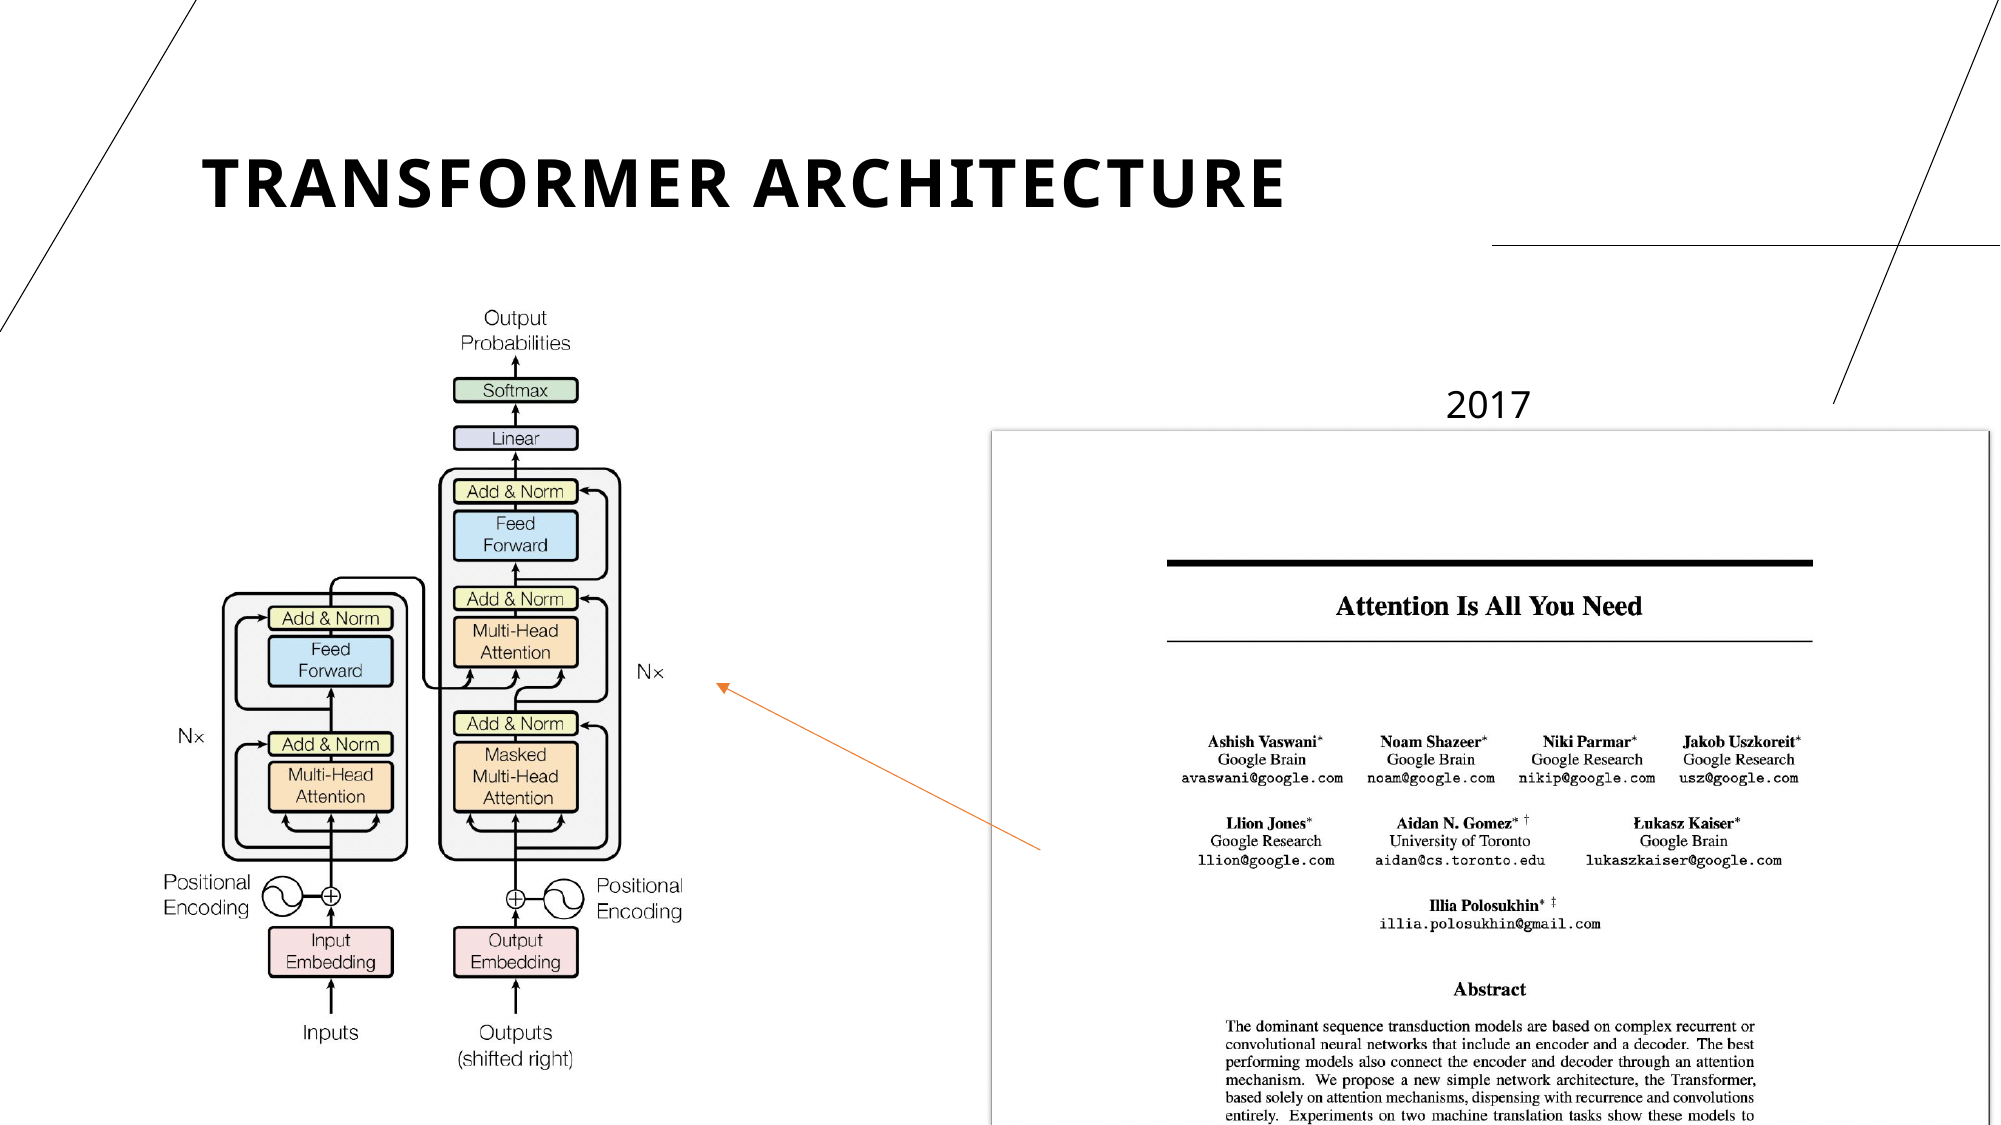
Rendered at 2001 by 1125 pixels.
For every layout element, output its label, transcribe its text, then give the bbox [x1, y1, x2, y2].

picture [977, 404, 2000, 1125]
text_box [716, 682, 1041, 850]
text_box 2017 [1431, 373, 1547, 404]
picture [156, 281, 717, 1085]
title Transformer architecture [105, 94, 1385, 229]
